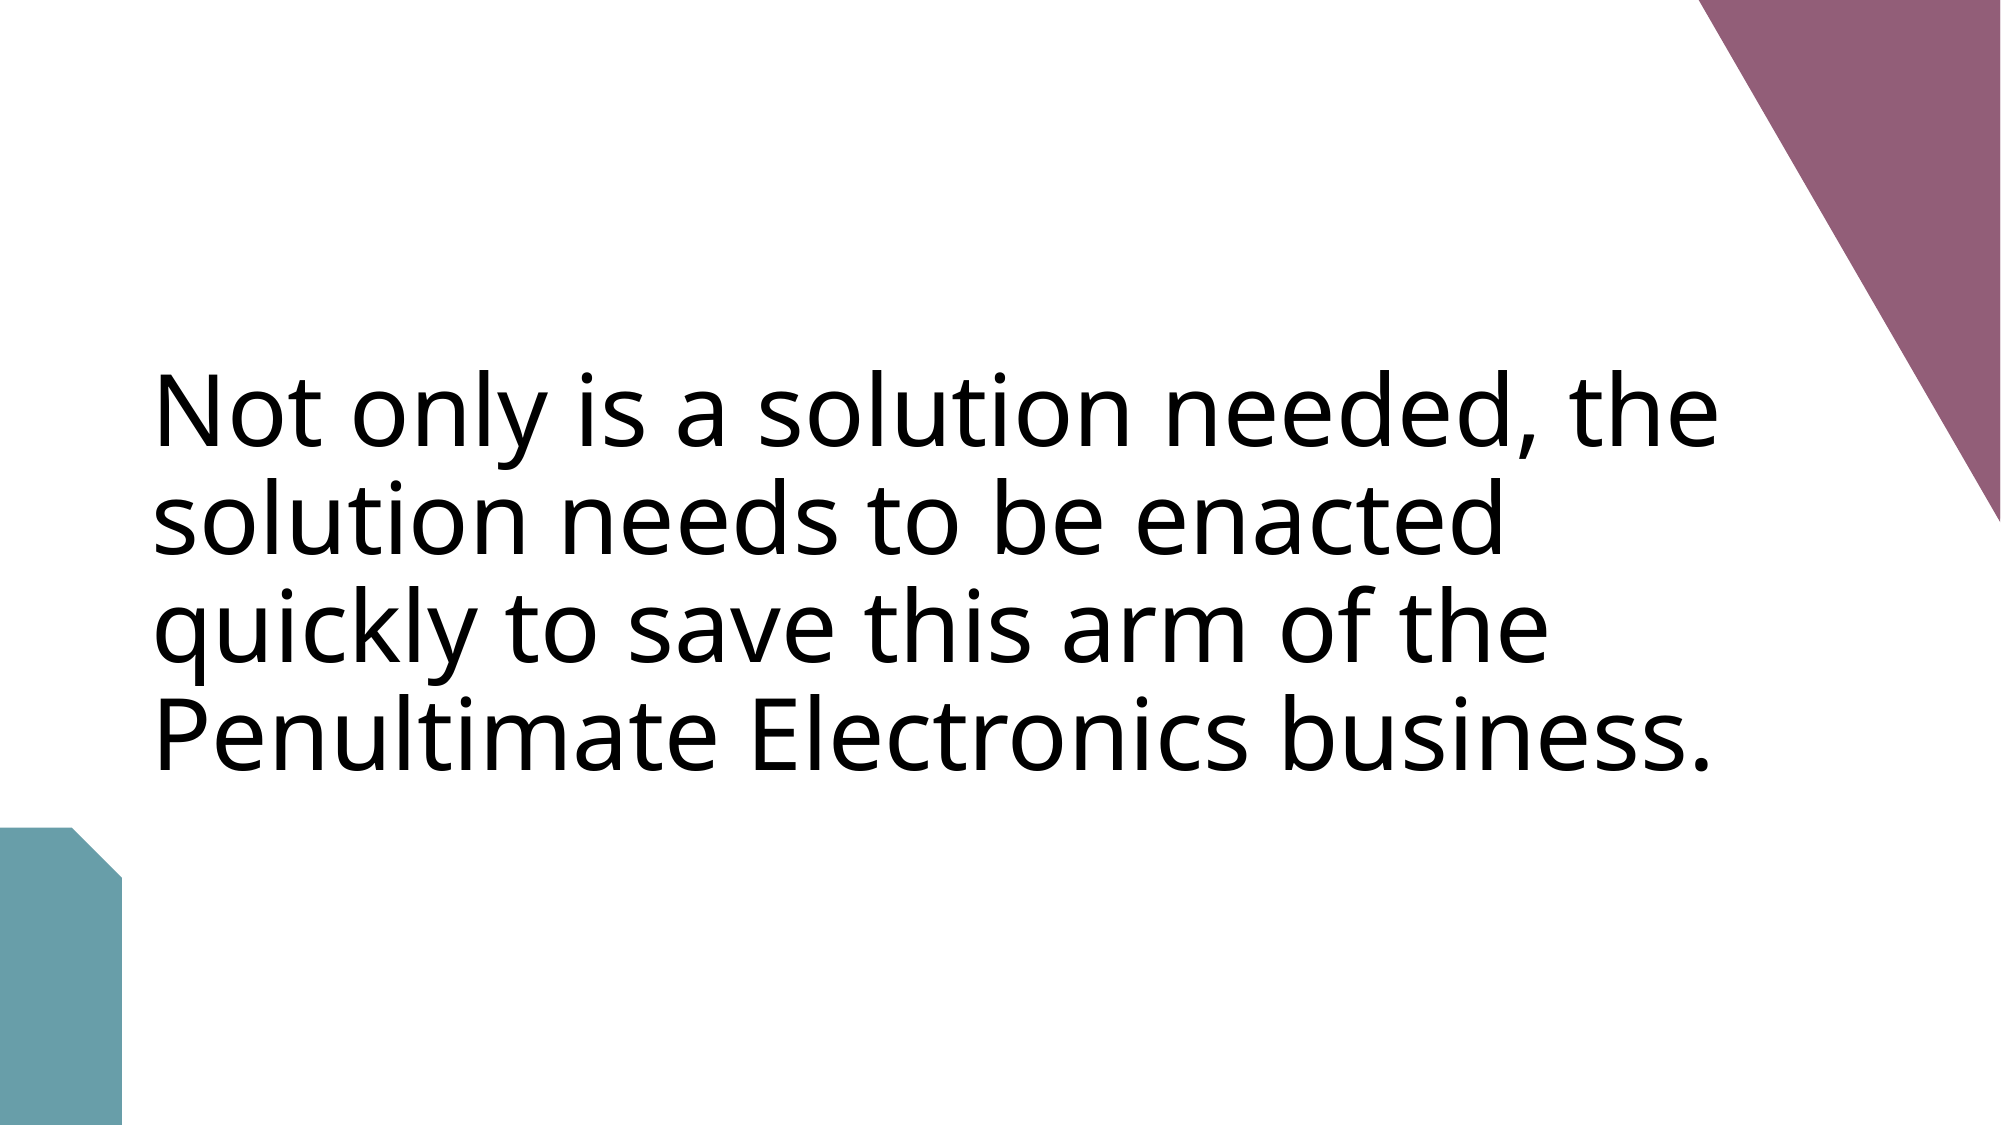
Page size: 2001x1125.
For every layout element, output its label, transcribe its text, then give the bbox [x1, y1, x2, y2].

title Not only is a solution needed, the solution needs to be enacted quickly to save this arm of the Penultimate Electronics business. [136, 280, 1862, 872]
